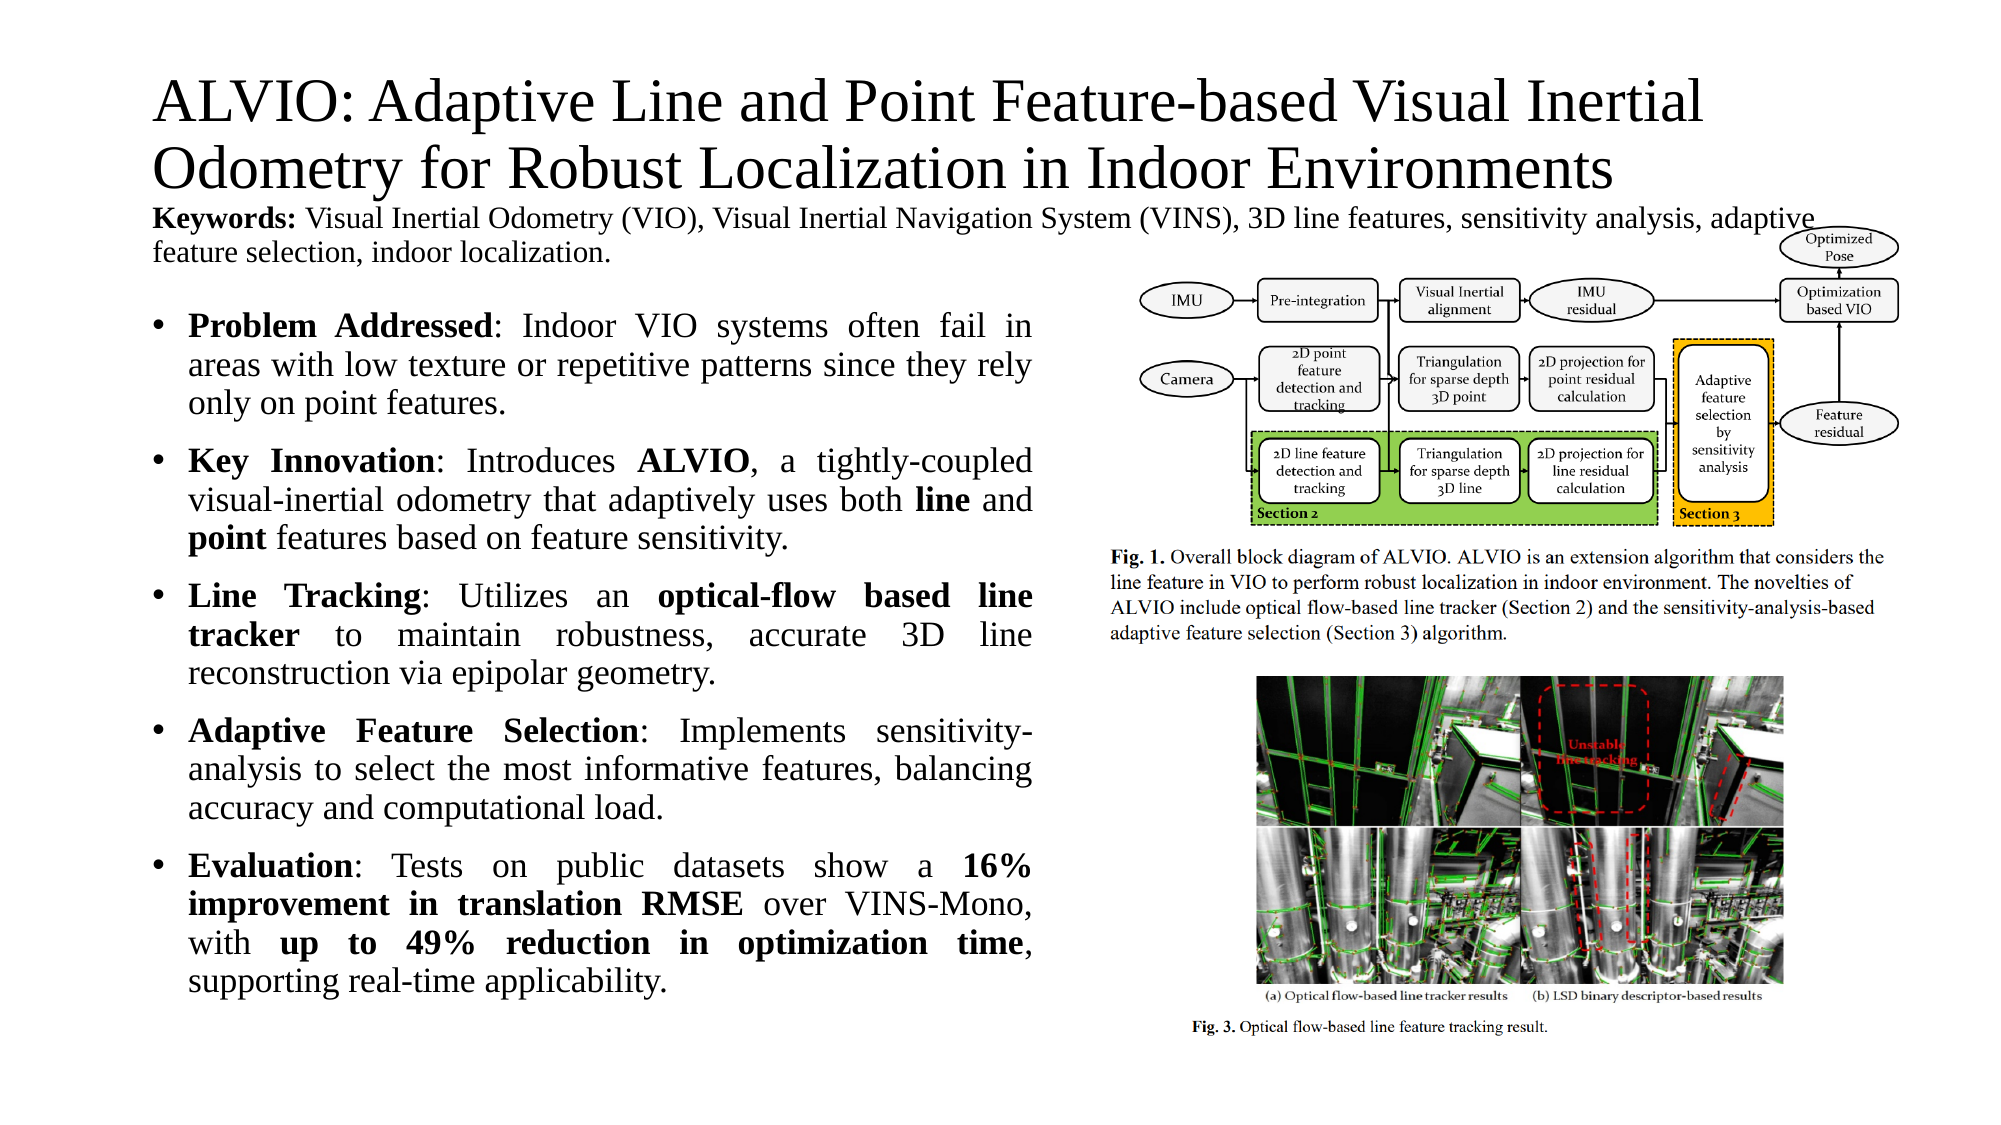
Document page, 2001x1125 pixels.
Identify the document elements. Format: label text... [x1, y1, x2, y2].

picture [1048, 195, 1920, 1044]
title ALVIO: Adaptive Line and Point Feature-based Visual Inertial Odometry for Robust Localization in Indoor Environments Keywords: Visual Inertial Odometry (VIO), Visual Inertial Navigation System (VINS), 3D line features, sensitivity analysis, adaptive feature selection, indoor localization. [137, 59, 1863, 278]
list Problem Addressed: Indoor VIO systems often fail in areas with low texture or repetitive patterns since they rely only on point features. Key Innovation: Introduces ALVIO, a tightly-coupled visual-inertial odometry that adaptively uses both line and point features based on feature sensitivity. Line Tracking: Utilizes an optical-flow based line tracker to maintain robustness, accurate 3D line reconstruction via epipolar geometry. Adaptive Feature Selection: Implements sensitivity-analysis to select the most informative features, balancing accuracy and computational load. Evaluation: Tests on public datasets show a 16% improvement in translation RMSE over VINS‑Mono, with up to 49% reduction in optimization time, supporting real-time applicability. [137, 299, 1049, 1014]
